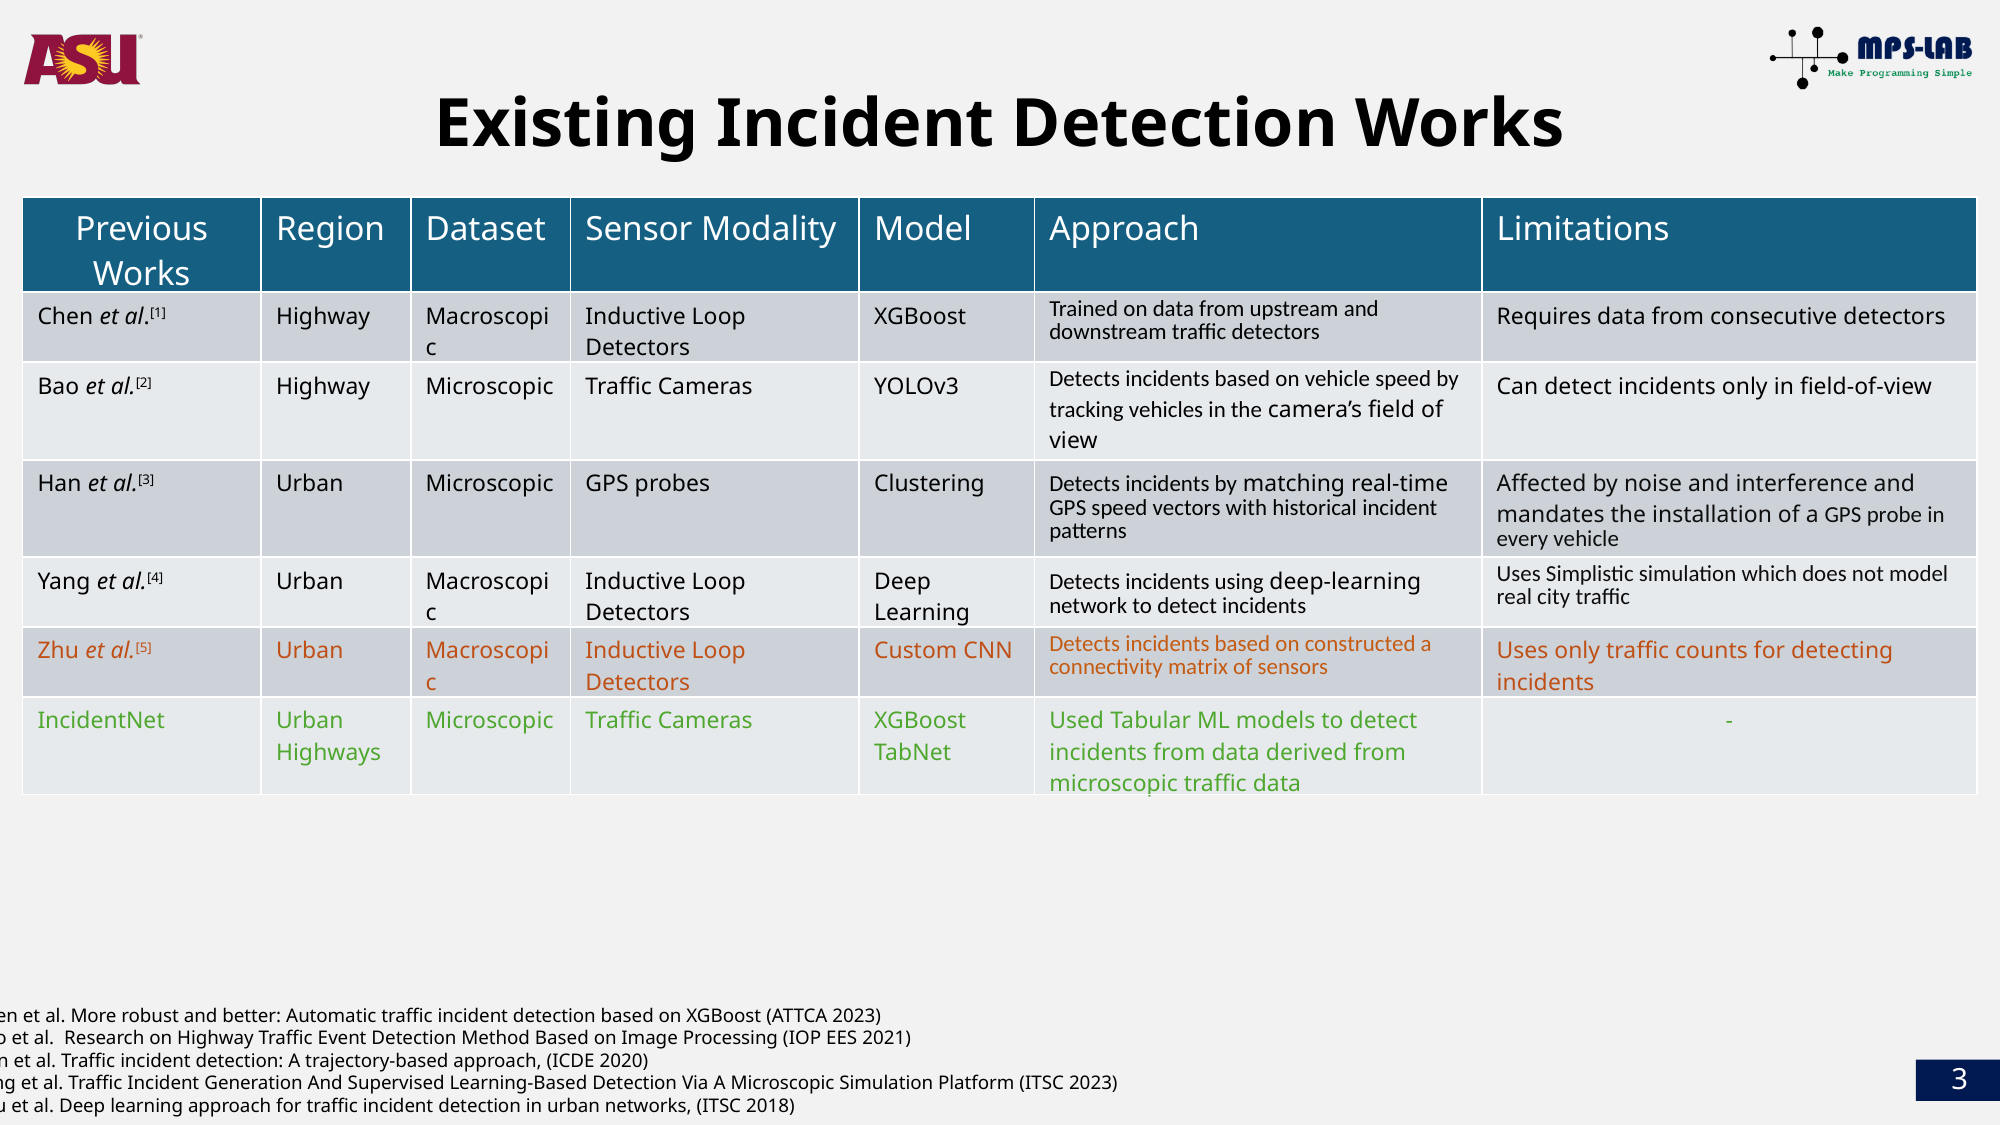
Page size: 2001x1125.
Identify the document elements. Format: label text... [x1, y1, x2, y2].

table_cell Detects incidents using deep-learning network to detect incidents [1035, 558, 1481, 626]
text_box [1] Chen et al. More robust and better: Automatic traffic incident detection based on XGBoost (ATTCA 2023) [2] Bao et al. Research on Highway Traffic Event Detection Method Based on Image Processing (IOP EES 2021) [3] Han et al. Traffic incident detection: A trajectory-based approach, (ICDE 2020) [4] Yang et al. Traffic Incident Generation And Supervised Learning-Based Detection Via A Microscopic Simulation Platform (ITSC 2023) [5] Zhu et al. Deep learning approach for traffic incident detection in urban networks, (ITSC 2018) [0, 996, 1132, 1124]
table_cell Urban [262, 558, 410, 626]
table_cell Trained on data from upstream and downstream traffic detectors [1035, 293, 1481, 361]
table_cell Used Tabular ML models to detect incidents from data derived from microscopic traffic data [1035, 698, 1481, 794]
table_cell Traffic Cameras [571, 698, 858, 794]
table_cell XGBoost [860, 293, 1034, 361]
table_cell Highway [262, 293, 410, 361]
table_cell Urban [262, 628, 410, 696]
table_cell Macroscopic [412, 293, 570, 361]
table_cell Highway [262, 363, 410, 459]
table_cell Bao et al.[2] [23, 363, 260, 459]
table_header Approach [1035, 198, 1481, 291]
text_box 3 [1915, 1059, 2000, 1101]
picture [1768, 12, 1992, 97]
table_cell Traffic Cameras [571, 363, 858, 459]
table_header Dataset [412, 198, 570, 291]
table_header Model [860, 198, 1034, 291]
table_cell Microscopic [412, 363, 570, 459]
table_cell Yang et al.[4] [23, 558, 260, 626]
table_cell Can detect incidents only in field-of-view [1483, 363, 1976, 459]
table_cell XGBoost TabNet [860, 698, 1034, 794]
table_cell - [1483, 698, 1976, 794]
table_cell IncidentNet [23, 698, 260, 794]
table_header Previous Works [23, 198, 260, 291]
table_header Sensor Modality [571, 198, 858, 291]
table_cell Affected by noise and interference and mandates the installation of a GPS probe in every vehicle [1483, 461, 1976, 556]
table_cell Deep Learning [860, 558, 1034, 626]
table_cell Inductive Loop Detectors [571, 628, 858, 696]
table_cell Inductive Loop Detectors [571, 558, 858, 626]
text_box Existing Incident Detection Works [308, 72, 1692, 167]
table_cell Microscopic [412, 461, 570, 556]
table_cell Macroscopic [412, 558, 570, 626]
table_cell Macroscopic [412, 628, 570, 696]
table_cell Detects incidents based on vehicle speed by tracking vehicles in the camera’s field of view [1035, 363, 1481, 459]
table_cell Requires data from consecutive detectors [1483, 293, 1976, 361]
table_cell Urban [262, 461, 410, 556]
table_cell Detects incidents based on constructed a connectivity matrix of sensors [1035, 628, 1481, 696]
picture [8, 17, 158, 102]
table_cell Custom CNN [860, 628, 1034, 696]
table_cell Zhu et al.[5] [23, 628, 260, 696]
table_cell Microscopic [412, 698, 570, 794]
table_cell Inductive Loop Detectors [571, 293, 858, 361]
table_header Region [262, 198, 410, 291]
table_cell Detects incidents by matching real-time GPS speed vectors with historical incident patterns [1035, 461, 1481, 556]
table_cell Han et al.[3] [23, 461, 260, 556]
table_cell YOLOv3 [860, 363, 1034, 459]
table_cell Clustering [860, 461, 1034, 556]
table_cell Uses Simplistic simulation which does not model real city traffic [1483, 558, 1976, 626]
table_cell Uses only traffic counts for detecting incidents [1483, 628, 1976, 696]
table_cell Urban Highways [262, 698, 410, 794]
table_header Limitations [1483, 198, 1976, 291]
table_cell Chen et al.[1] [23, 293, 260, 361]
table_cell GPS probes [571, 461, 858, 556]
